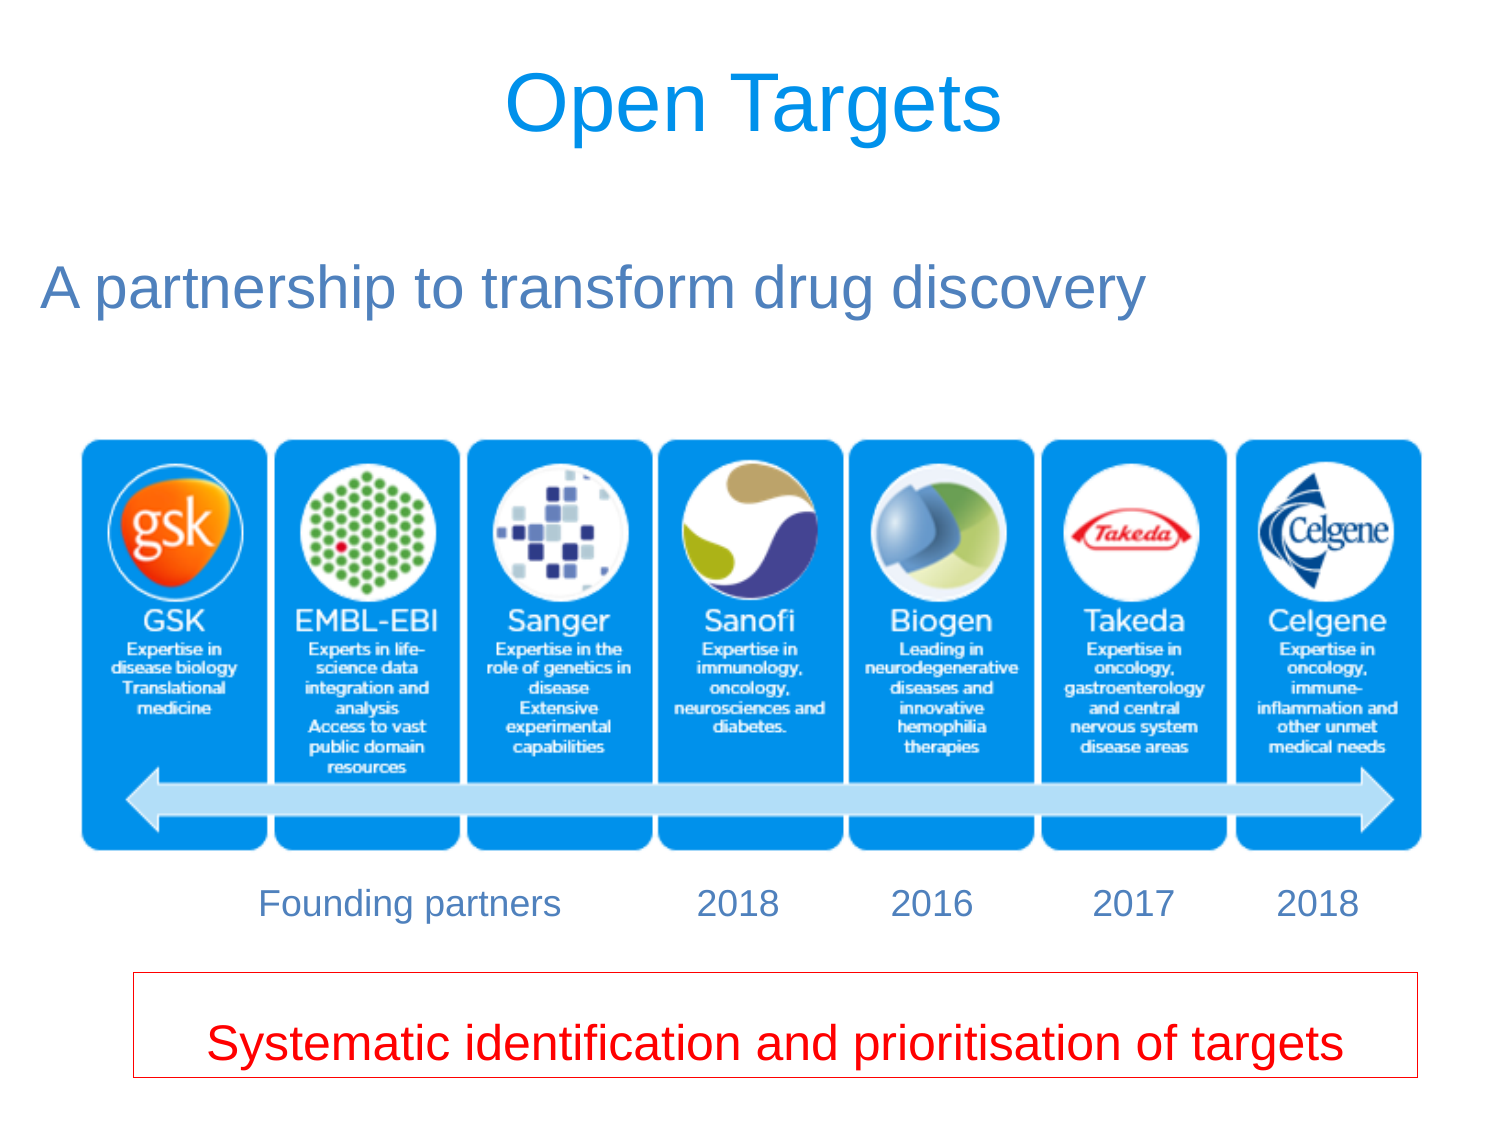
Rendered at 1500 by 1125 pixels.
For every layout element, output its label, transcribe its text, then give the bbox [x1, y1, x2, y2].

picture [75, 431, 1431, 858]
text_box 2018 [1261, 871, 1376, 932]
text_box 2017 [1077, 871, 1192, 932]
text_box Founding partners [243, 871, 581, 932]
title Open Targets [6, 47, 1500, 149]
text_box 2016 [875, 871, 991, 932]
text_box 2018 [681, 871, 797, 932]
text_box Systematic identification and prioritisation of targets [133, 972, 1418, 1078]
text_box A partnership to transform drug discovery [39, 211, 1500, 391]
